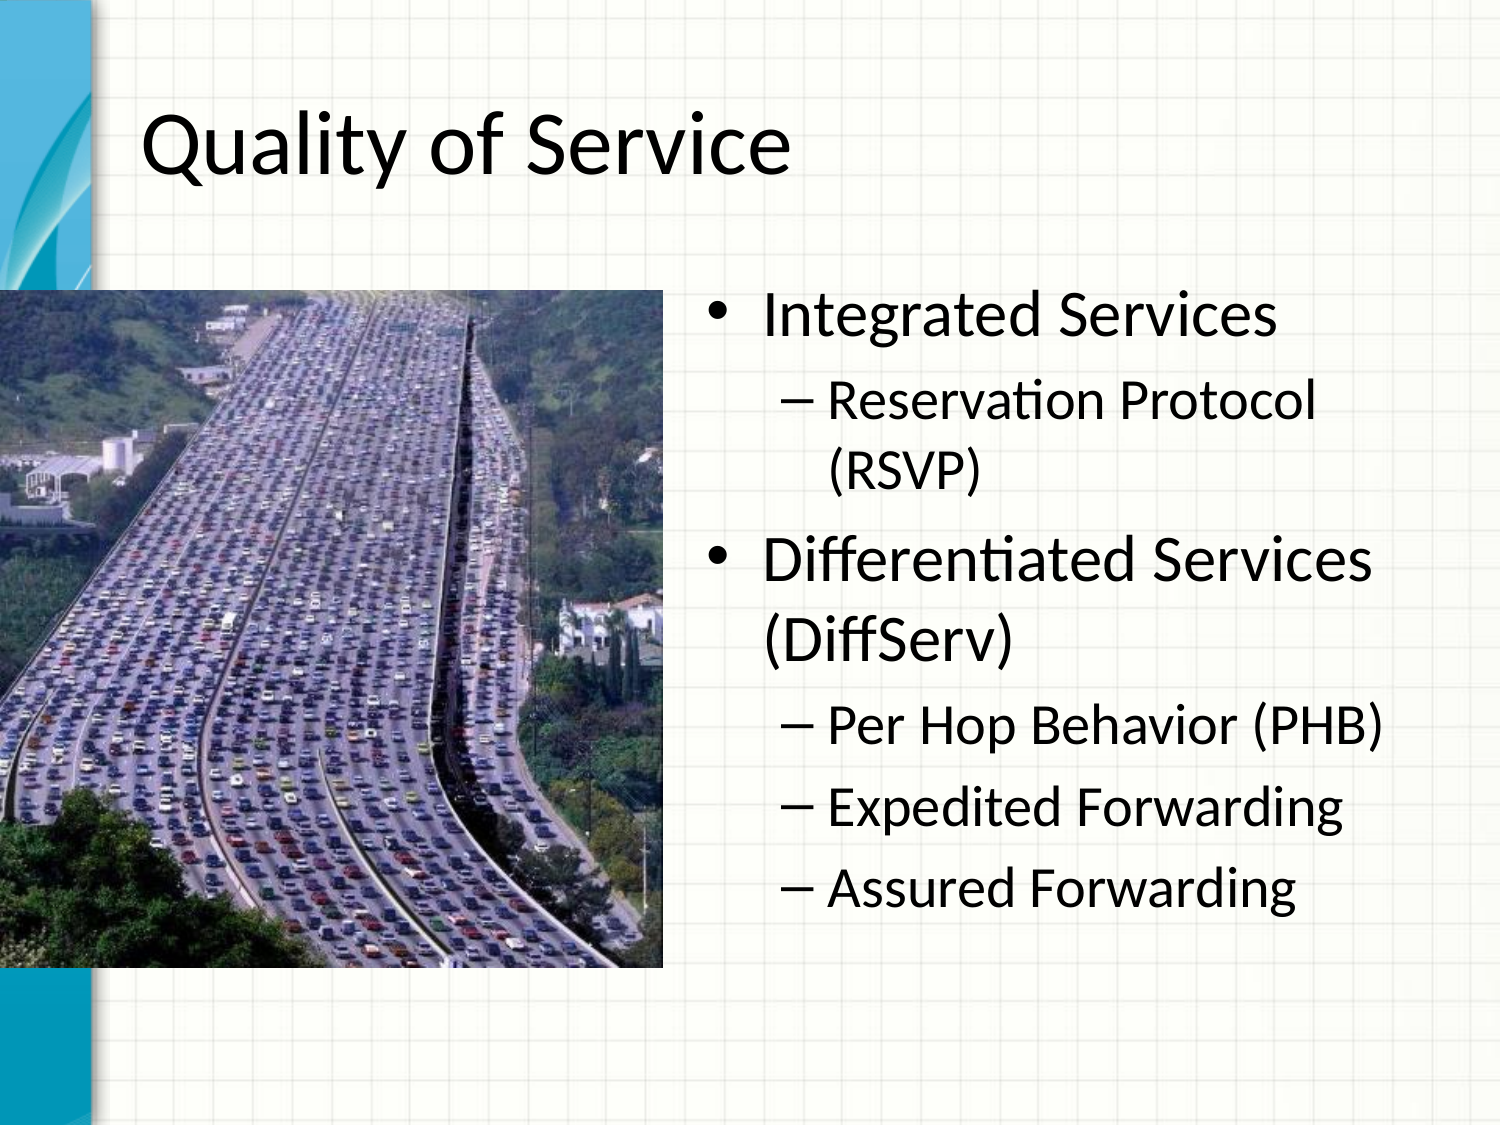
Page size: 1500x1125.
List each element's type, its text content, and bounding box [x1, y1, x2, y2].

picture [0, 0, 1500, 1125]
title Quality of Service [125, 44, 1450, 232]
list Integrated Services Reservation Protocol (RSVP) Differentiated Services (DiffServ) Per Hop Behavior (PHB) Expedited Forwarding Assured Forwarding [690, 261, 1450, 967]
